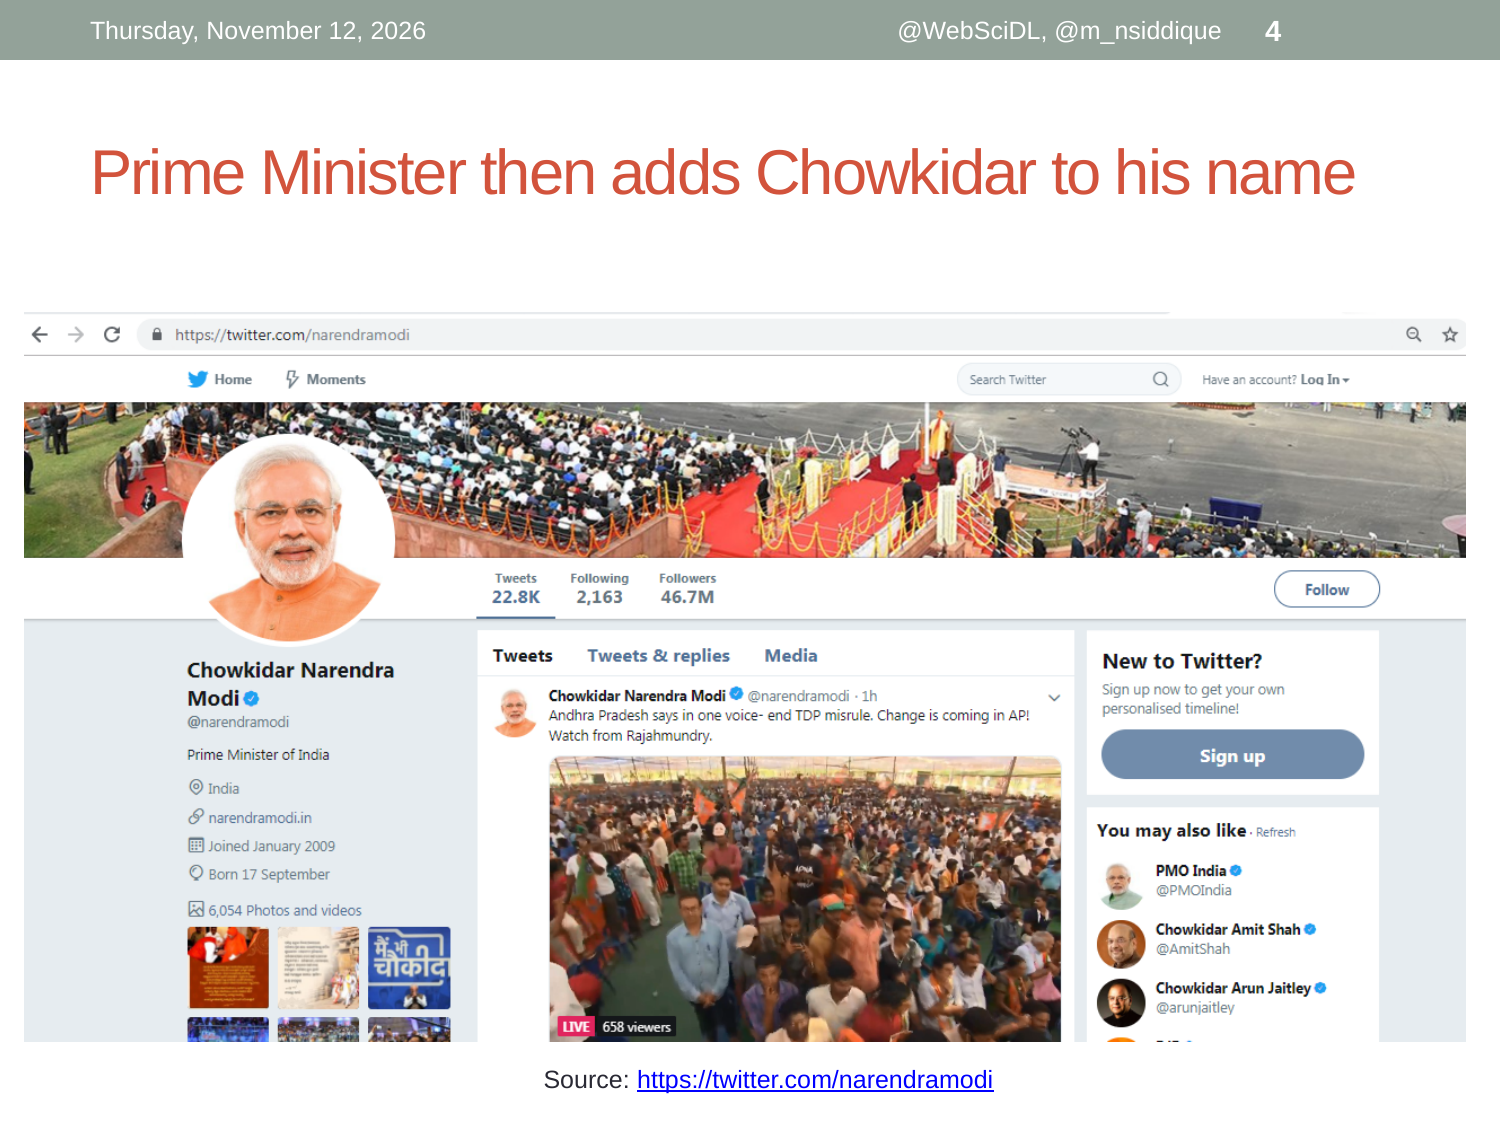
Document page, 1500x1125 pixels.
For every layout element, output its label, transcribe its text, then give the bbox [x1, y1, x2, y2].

text_box Source: https://twitter.com/narendramodi [37, 1056, 1500, 1113]
slide_number 4 [1250, 3, 1425, 57]
footer @WebSciDL, @m_nsiddique [562, 3, 1238, 57]
title Prime Minister then adds Chowkidar to his name [75, 87, 1425, 250]
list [24, 312, 1466, 1042]
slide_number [75, 3, 550, 57]
